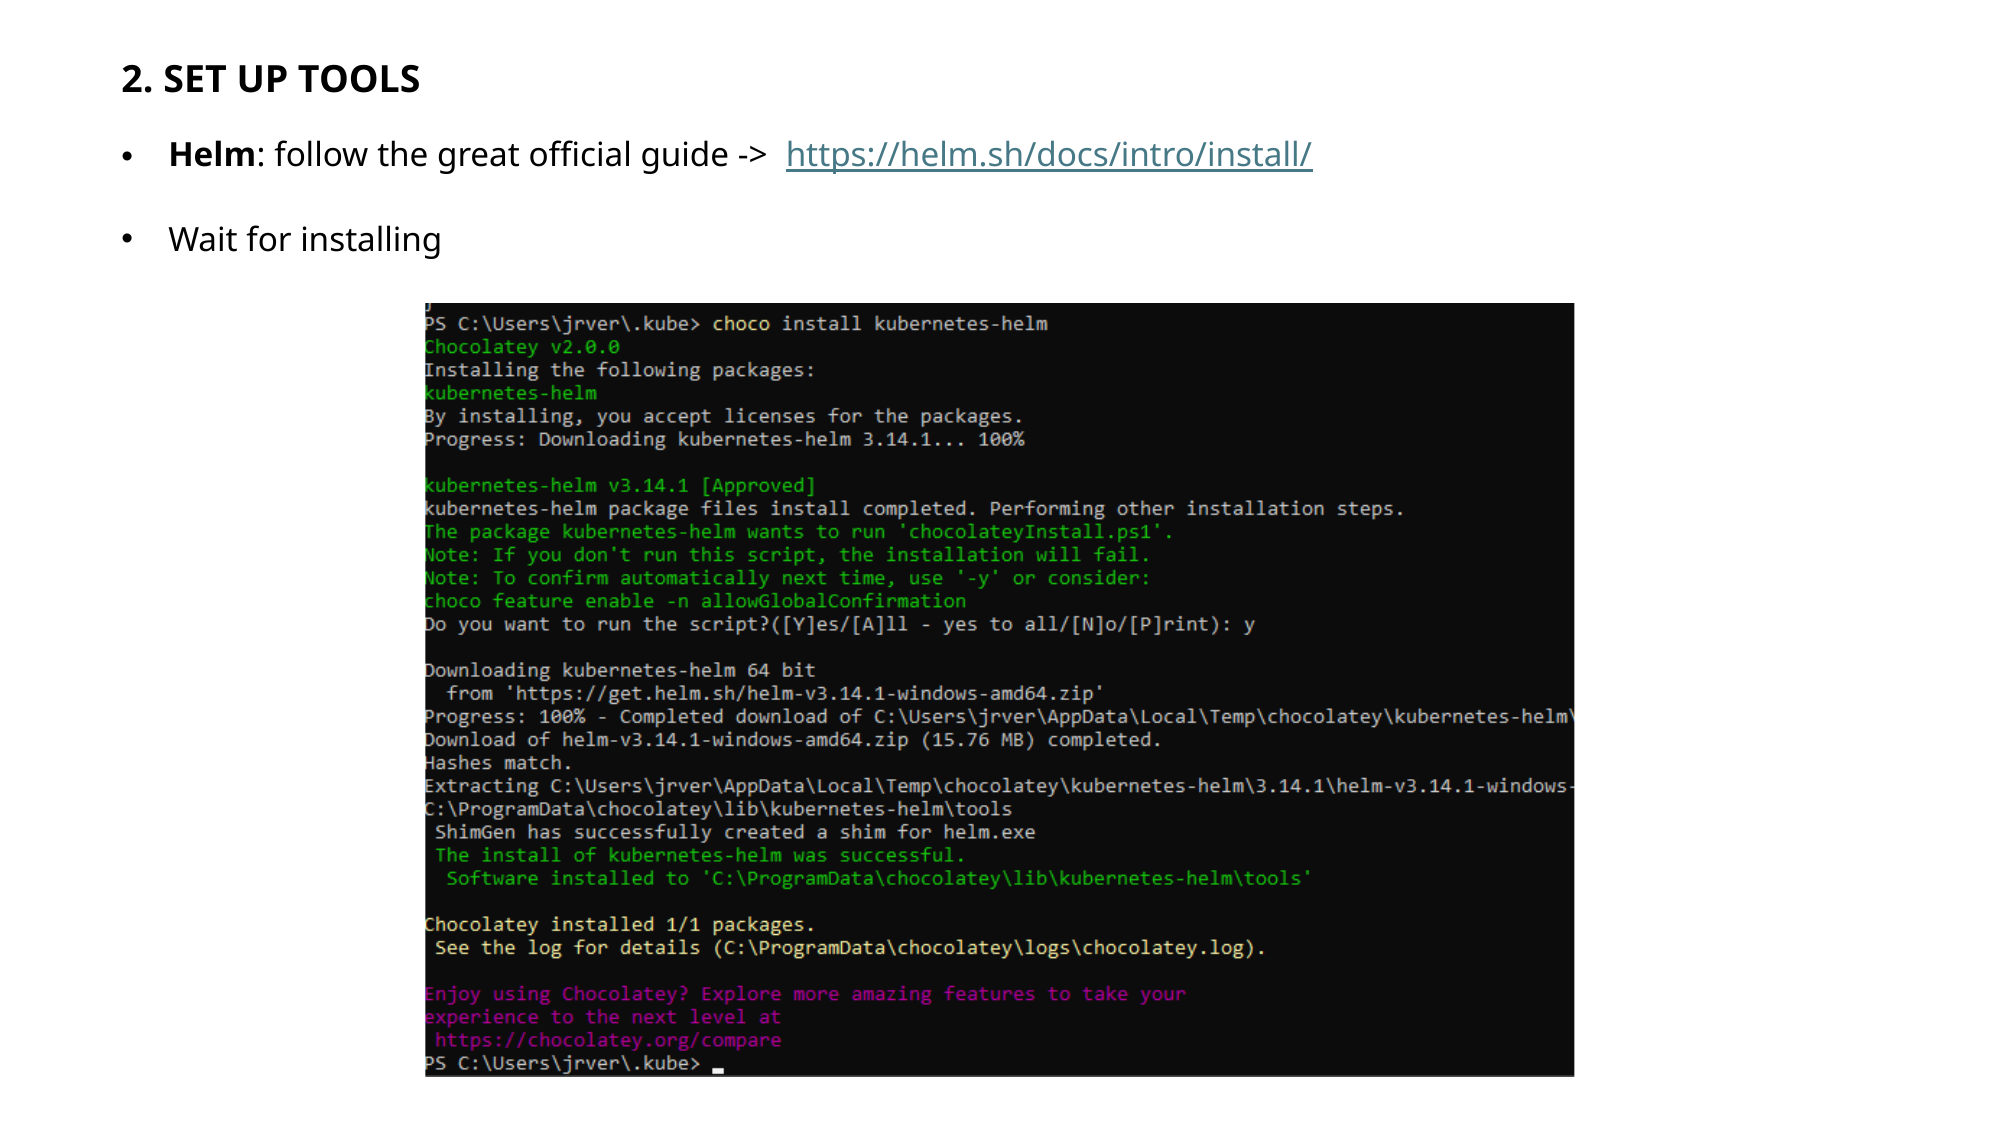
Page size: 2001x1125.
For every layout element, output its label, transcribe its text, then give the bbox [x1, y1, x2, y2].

text_box Helm: follow the great official guide -> https://helm.sh/docs/intro/install/ Wait for installing [106, 125, 1539, 346]
picture [424, 303, 1575, 1078]
text_box 2. SET UP TOOLS [106, 48, 681, 108]
